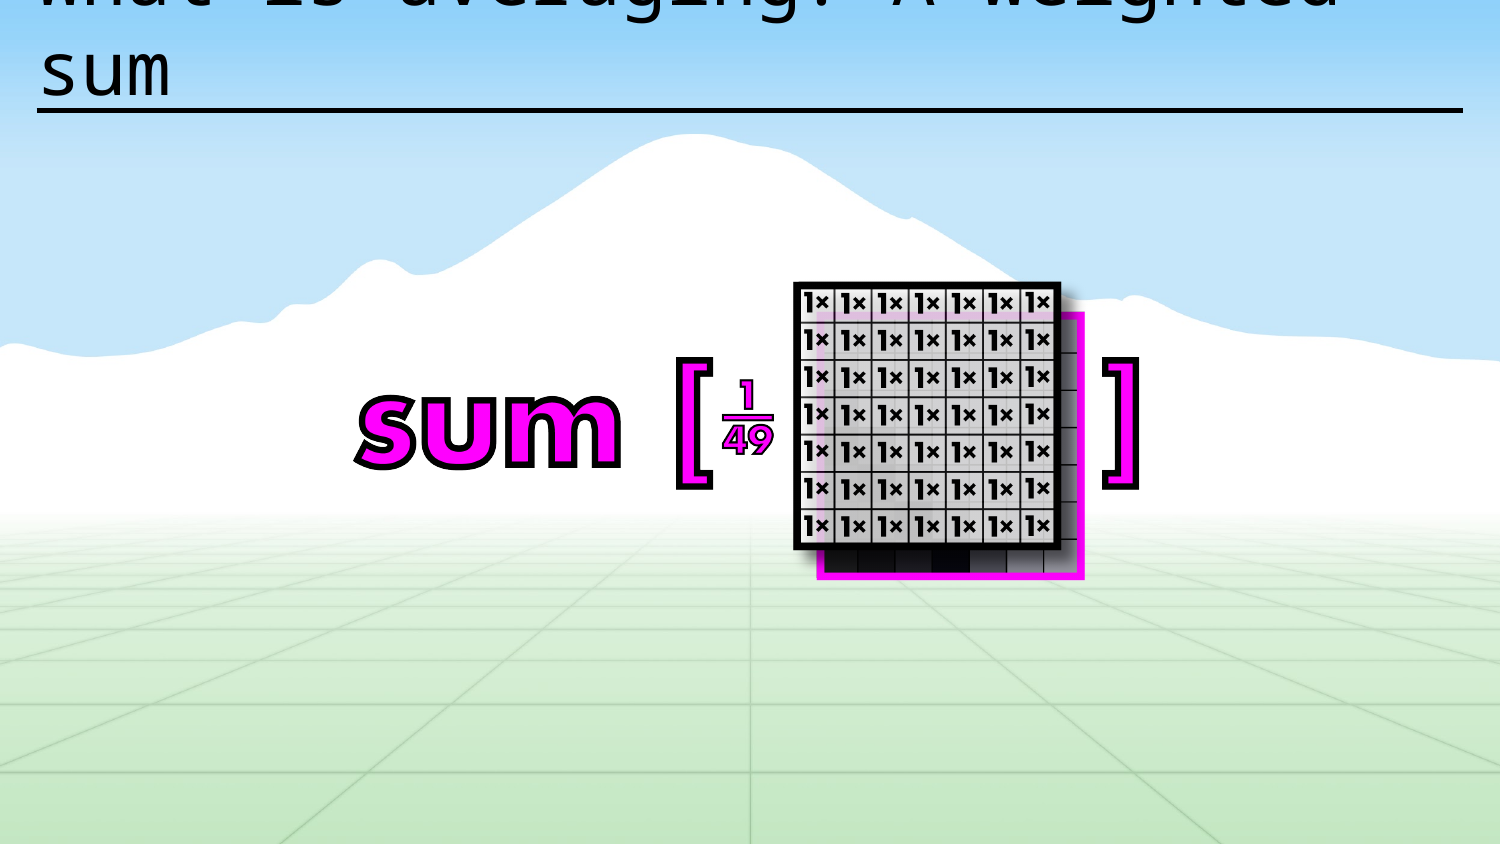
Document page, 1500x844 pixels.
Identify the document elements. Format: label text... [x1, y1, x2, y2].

picture [0, 0, 1500, 844]
title What is averaging? A weighted sum [20, 31, 1479, 126]
